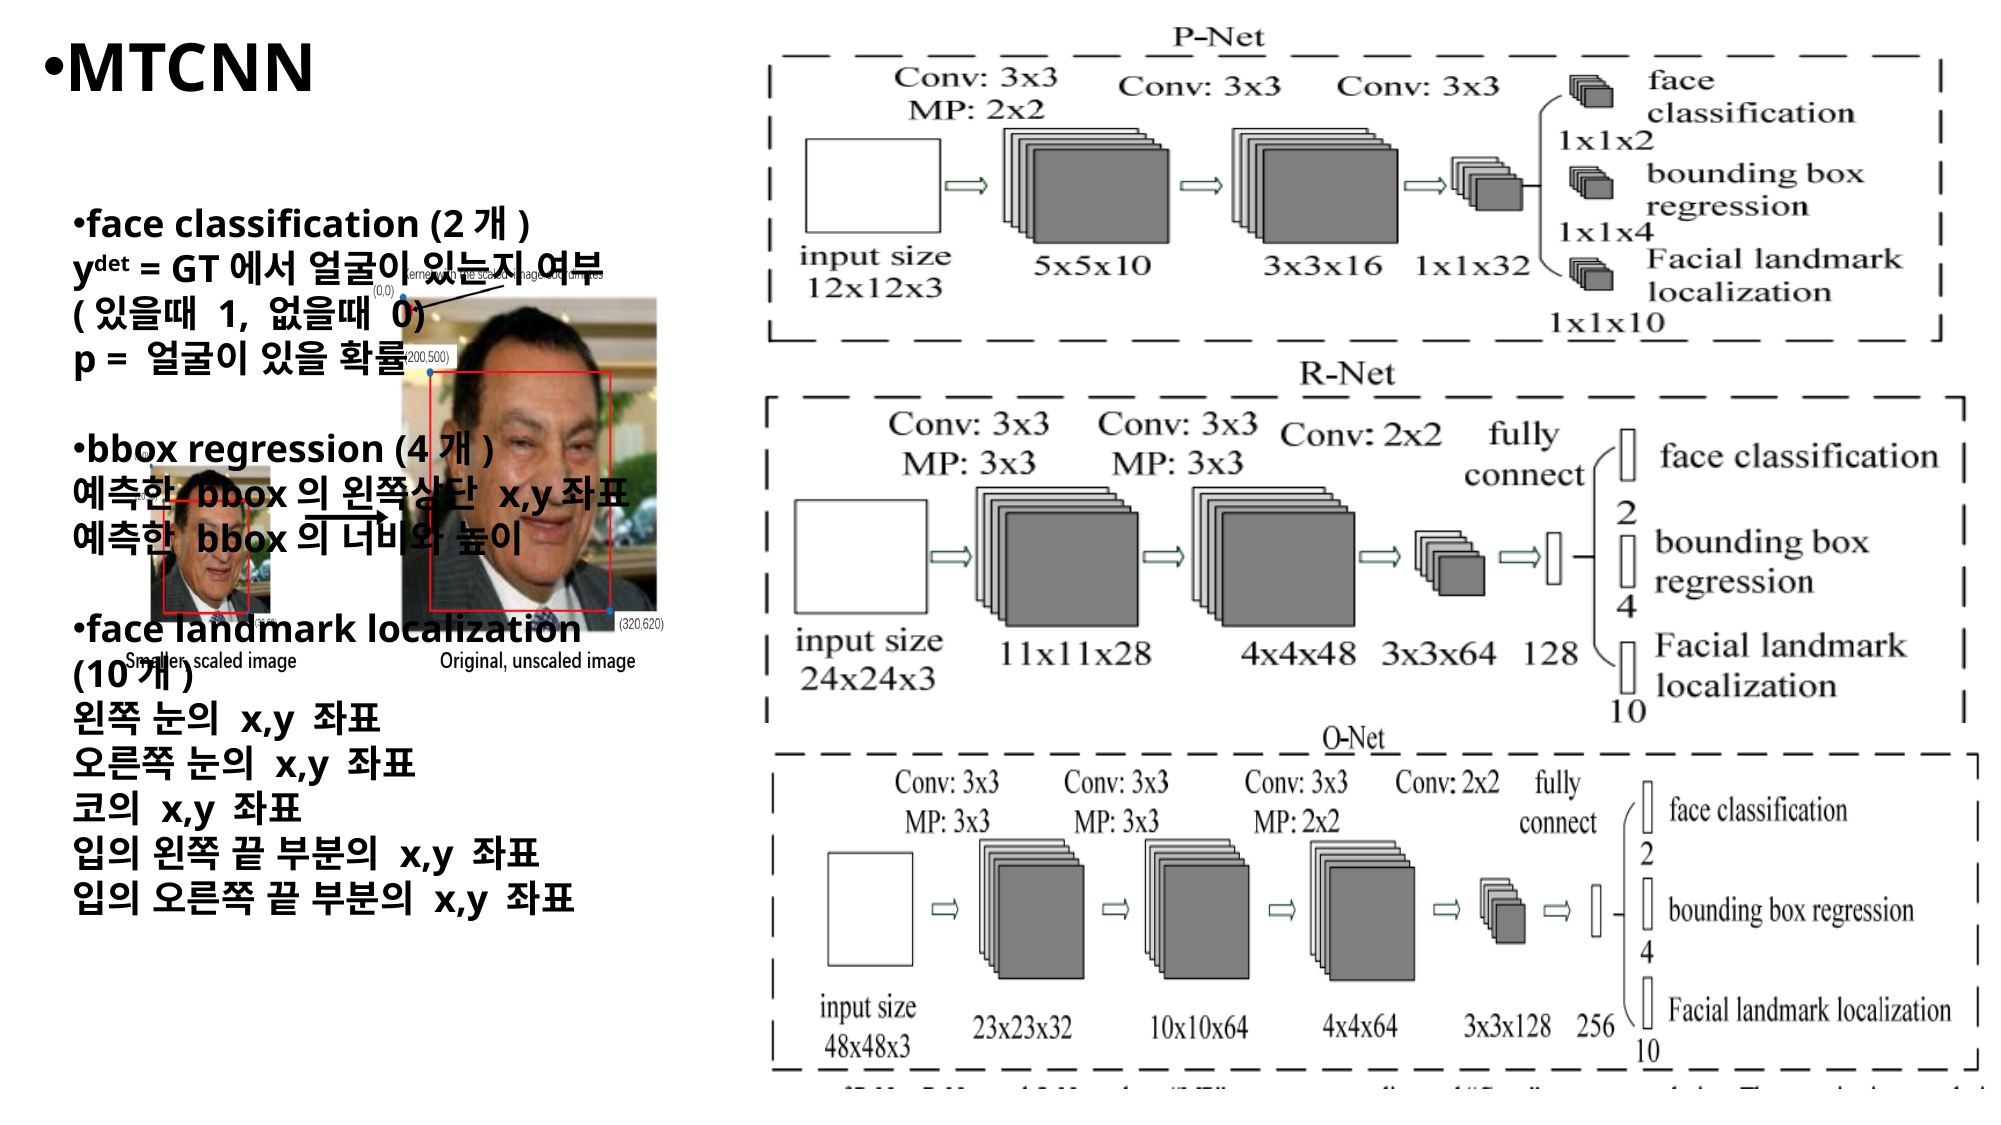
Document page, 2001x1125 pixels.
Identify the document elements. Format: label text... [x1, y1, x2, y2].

picture [110, 234, 671, 682]
picture [723, 0, 2000, 1089]
text_box MTCNN [27, 26, 723, 113]
text_box face classification (2개) ydet = GT에서 얼굴이 있는지 여부(있을때 1, 없을때 0) p = 얼굴이 있을 확률 bbox regression (4개) 예측한 bbox의 왼쪽상단 x,y좌표 예측한 bbox의 너비와 높이 face landmark localization (10개) 왼쪽 눈의 x,y 좌표 오른쪽 눈의 x,y 좌표 코의 x,y 좌표 입의 왼쪽 끝 부분의 x,y 좌표 입의 오른쪽 끝 부분의 x,y 좌표 [58, 193, 662, 928]
